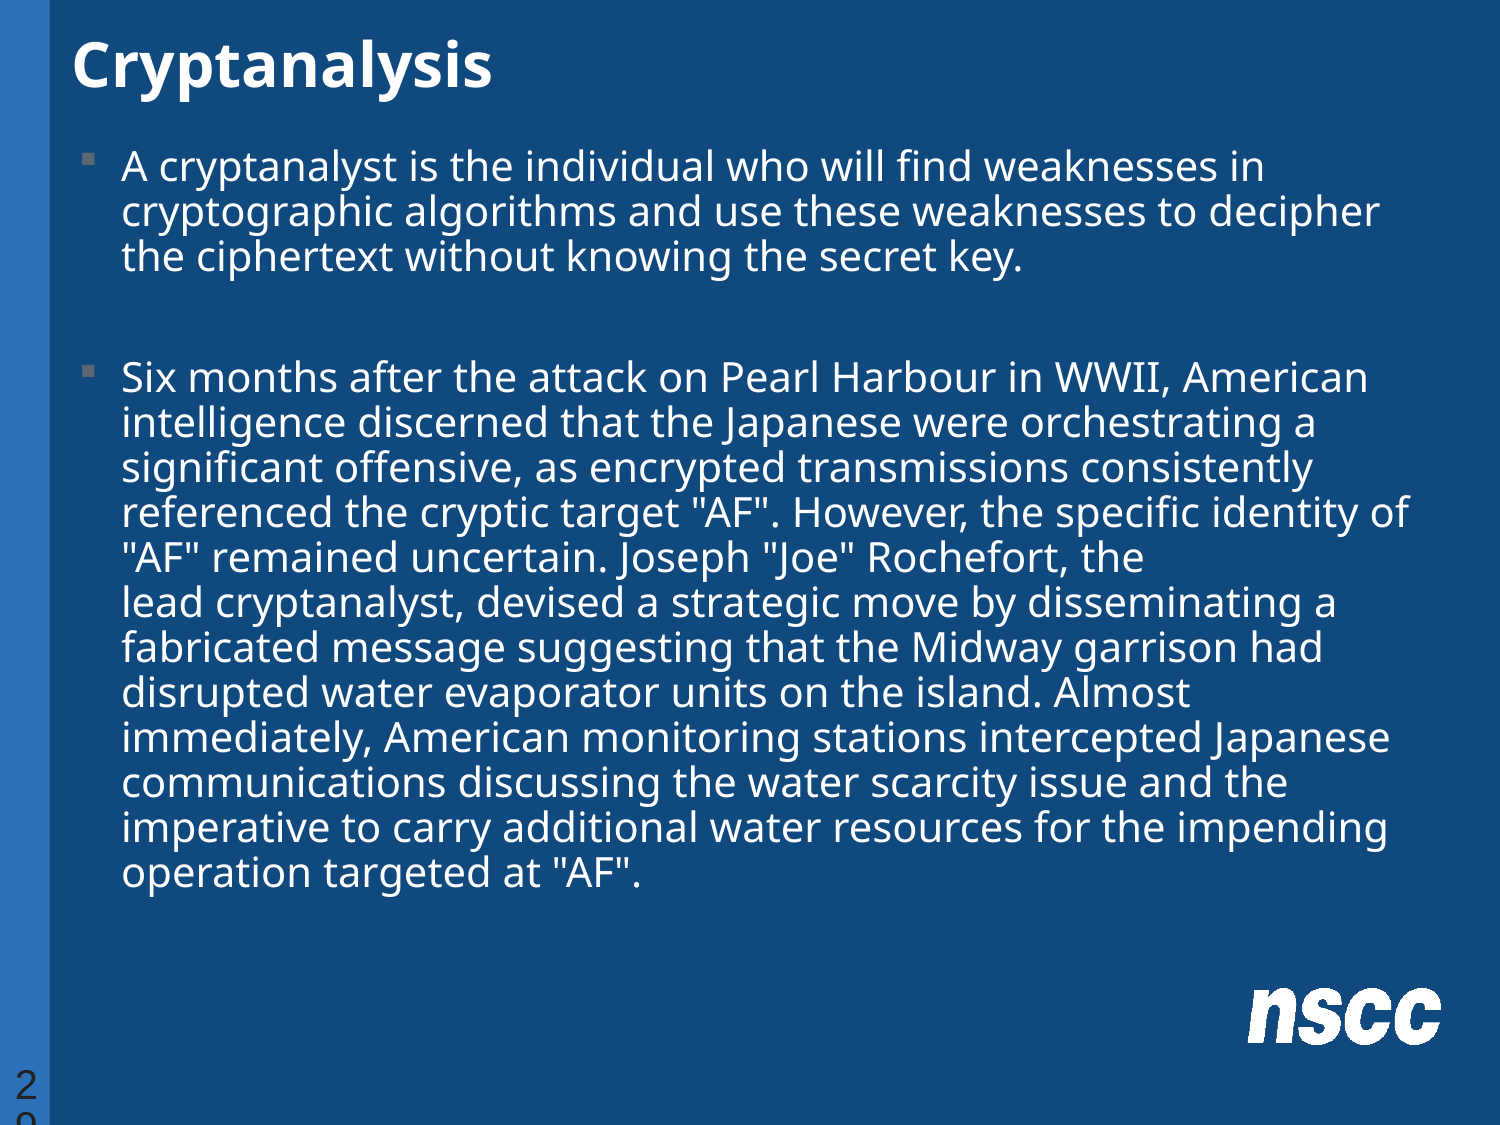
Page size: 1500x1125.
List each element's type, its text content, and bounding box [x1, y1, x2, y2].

slide_number 29 [0, 1050, 65, 1111]
list A cryptanalyst is the individual who will find weaknesses in cryptographic algorithms and use these weaknesses to decipher the ciphertext without knowing the secret key. Six months after the attack on Pearl Harbour in WWII, American intelligence discerned that the Japanese were orchestrating a significant offensive, as encrypted transmissions consistently referenced the cryptic target "AF". However, the specific identity of "AF" remained uncertain. Joseph "Joe" Rochefort, the lead cryptanalyst, devised a strategic move by disseminating a fabricated message suggesting that the Midway garrison had disrupted water evaporator units on the island. Almost immediately, American monitoring stations intercepted Japanese communications discussing the water scarcity issue and the imperative to carry additional water resources for the impending operation targeted at "AF". [63, 137, 1432, 1085]
picture [1432, 986, 1442, 1046]
title Cryptanalysis [64, 24, 949, 101]
